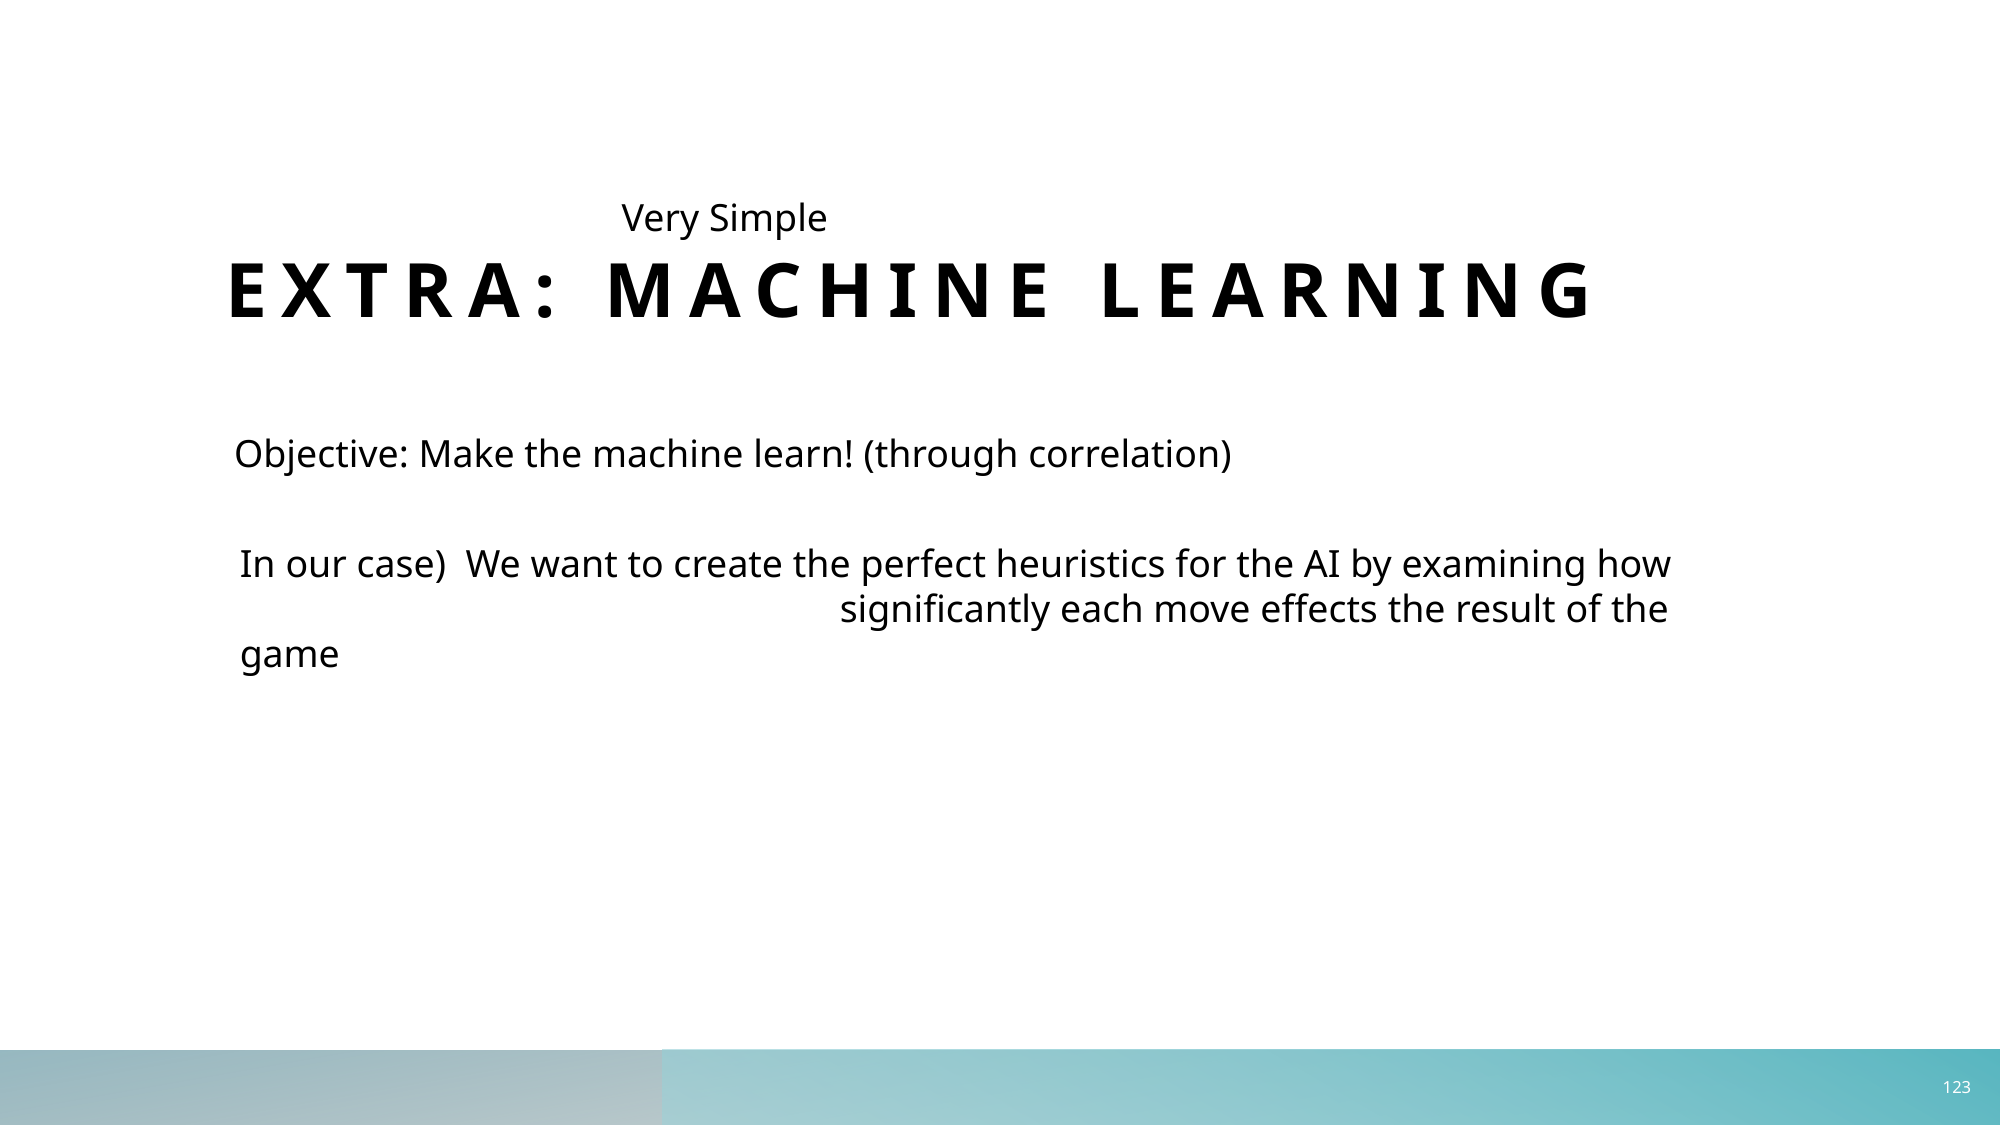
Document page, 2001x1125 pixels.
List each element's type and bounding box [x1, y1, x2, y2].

text_box [219, 422, 1248, 483]
slide_number [1914, 1051, 1987, 1125]
text_box [606, 186, 844, 246]
text_box [224, 532, 1706, 682]
title [225, 130, 1905, 333]
